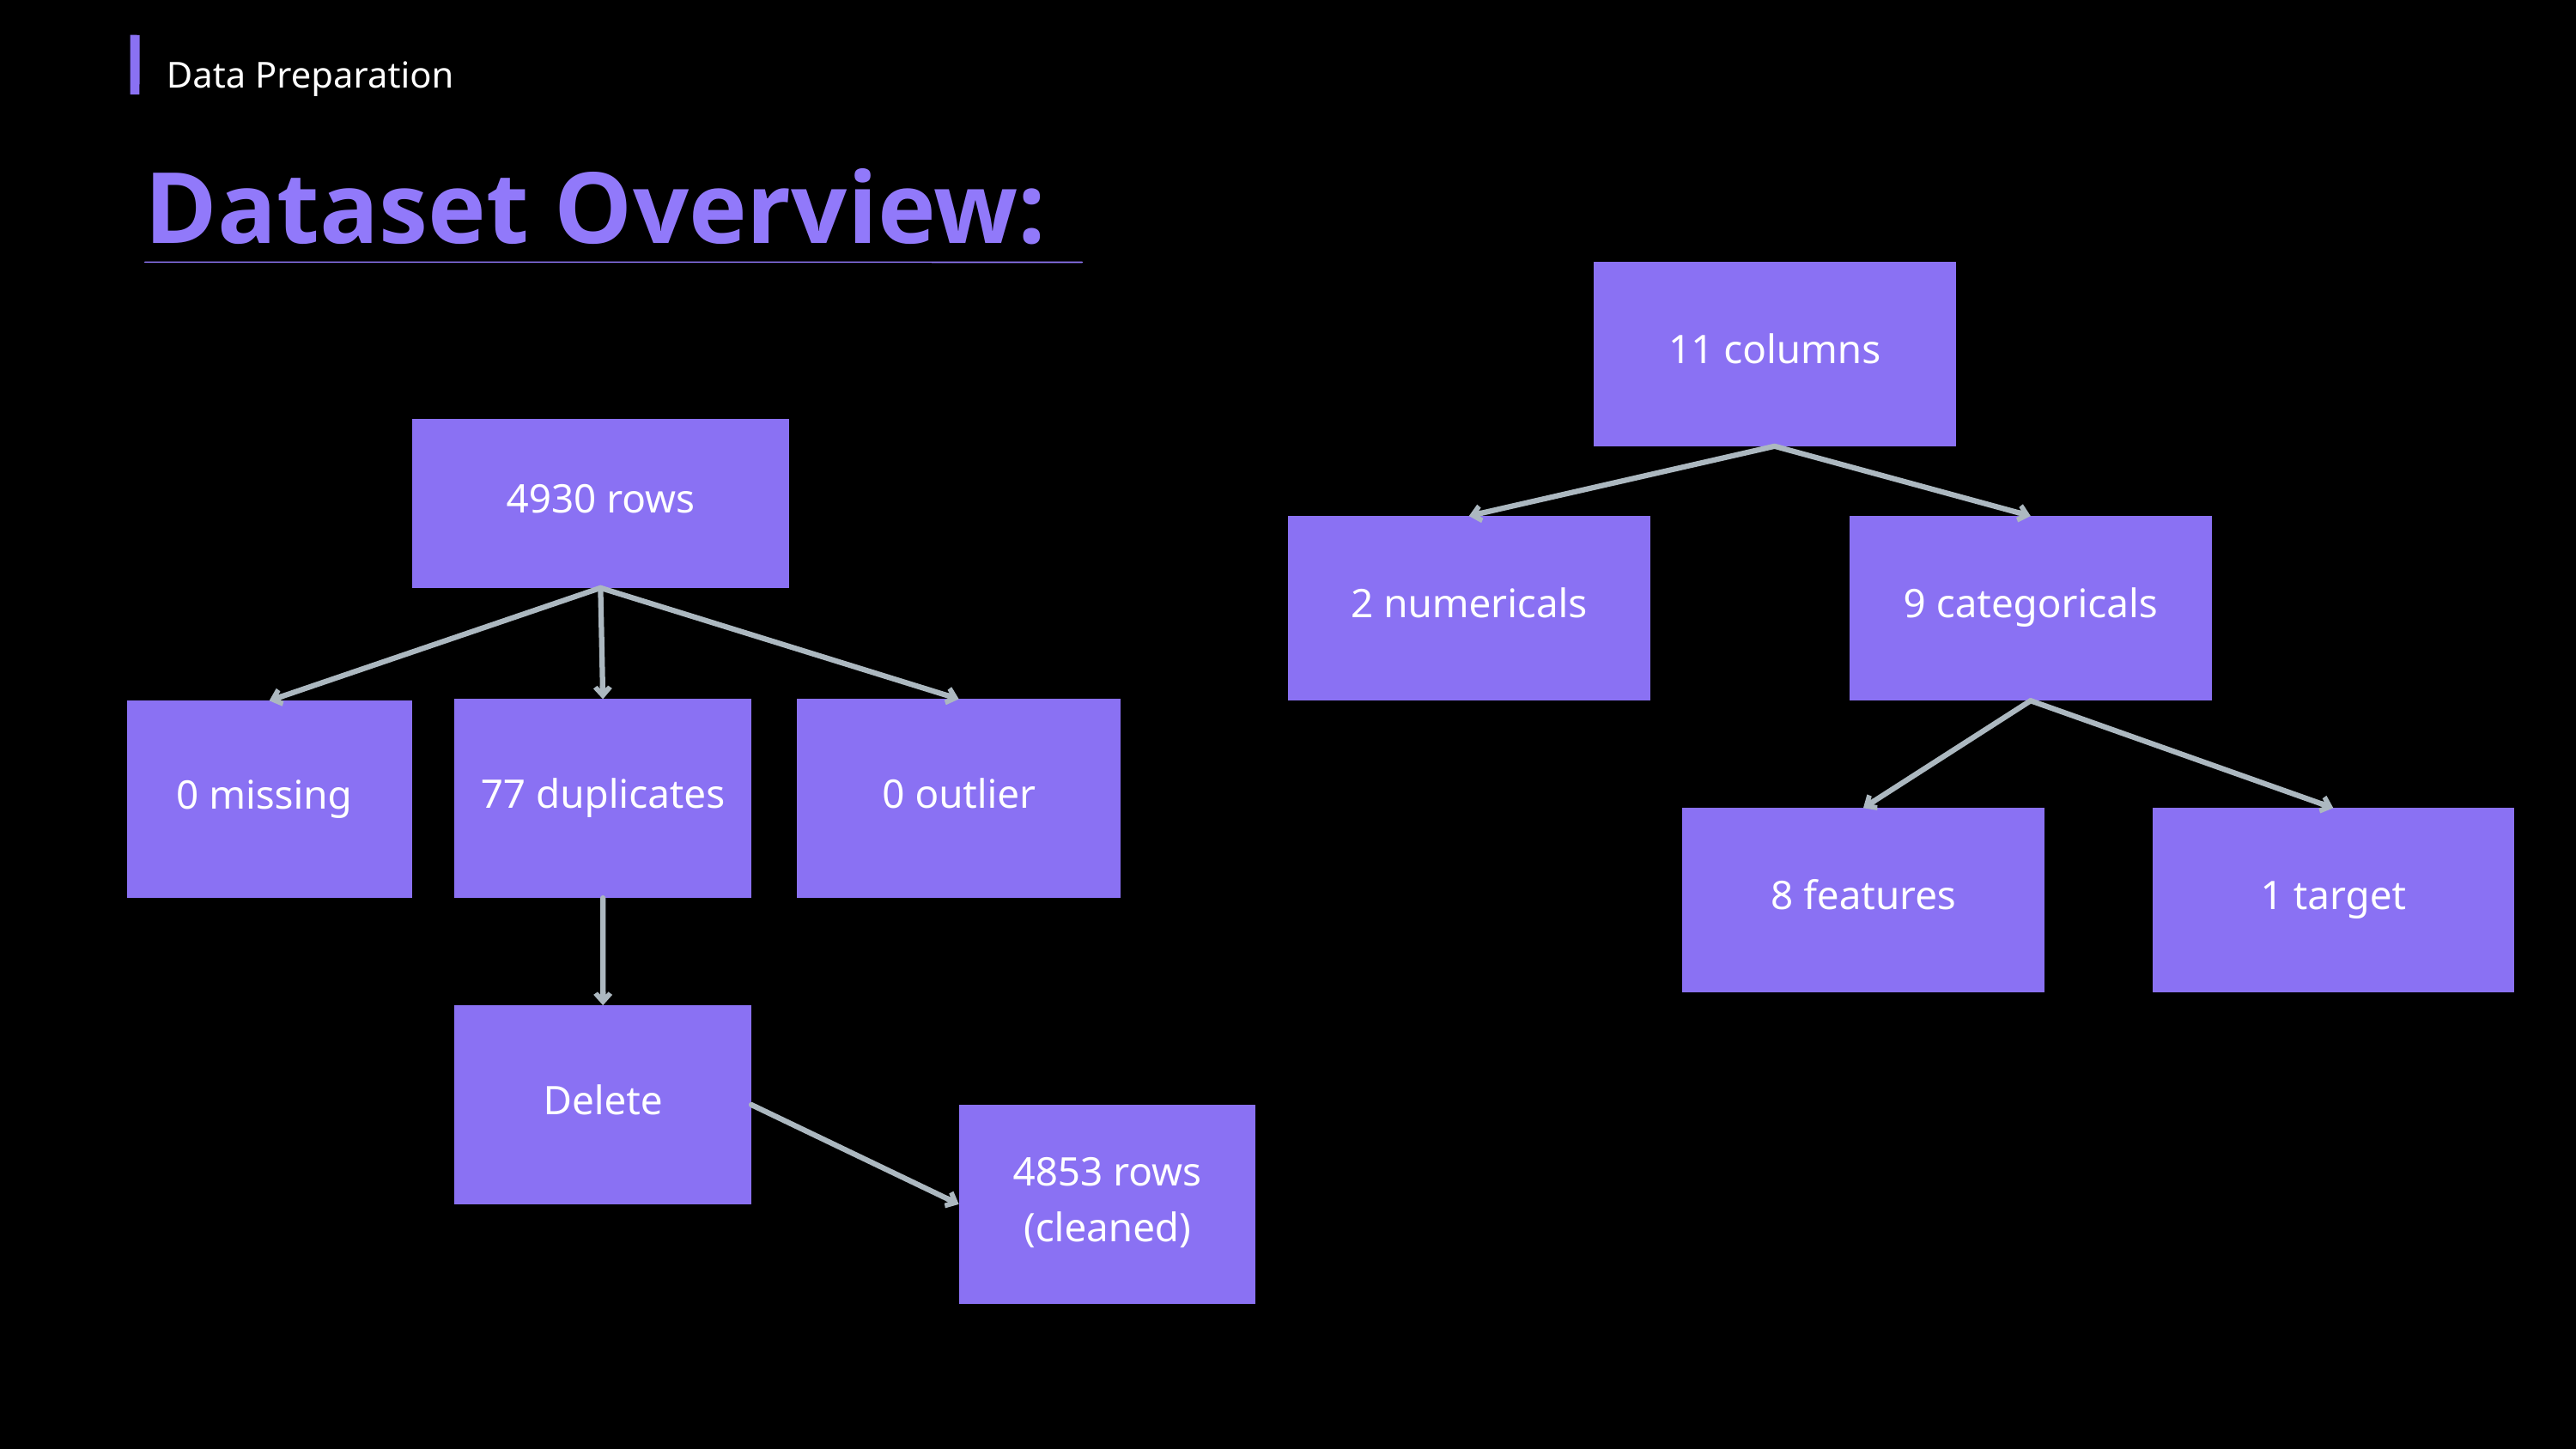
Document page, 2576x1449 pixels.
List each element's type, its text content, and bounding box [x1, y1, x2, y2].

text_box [797, 699, 1121, 899]
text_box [2152, 808, 2515, 993]
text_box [1849, 515, 2212, 701]
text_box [1287, 515, 1650, 701]
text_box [1593, 261, 1956, 447]
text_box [411, 419, 790, 589]
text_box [453, 699, 752, 899]
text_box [453, 1004, 752, 1205]
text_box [1681, 808, 2045, 993]
text_box Dataset Overview: Historical Data [144, 145, 1083, 382]
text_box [958, 1104, 1256, 1304]
text_box Data Preparation [165, 45, 455, 96]
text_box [126, 700, 412, 899]
